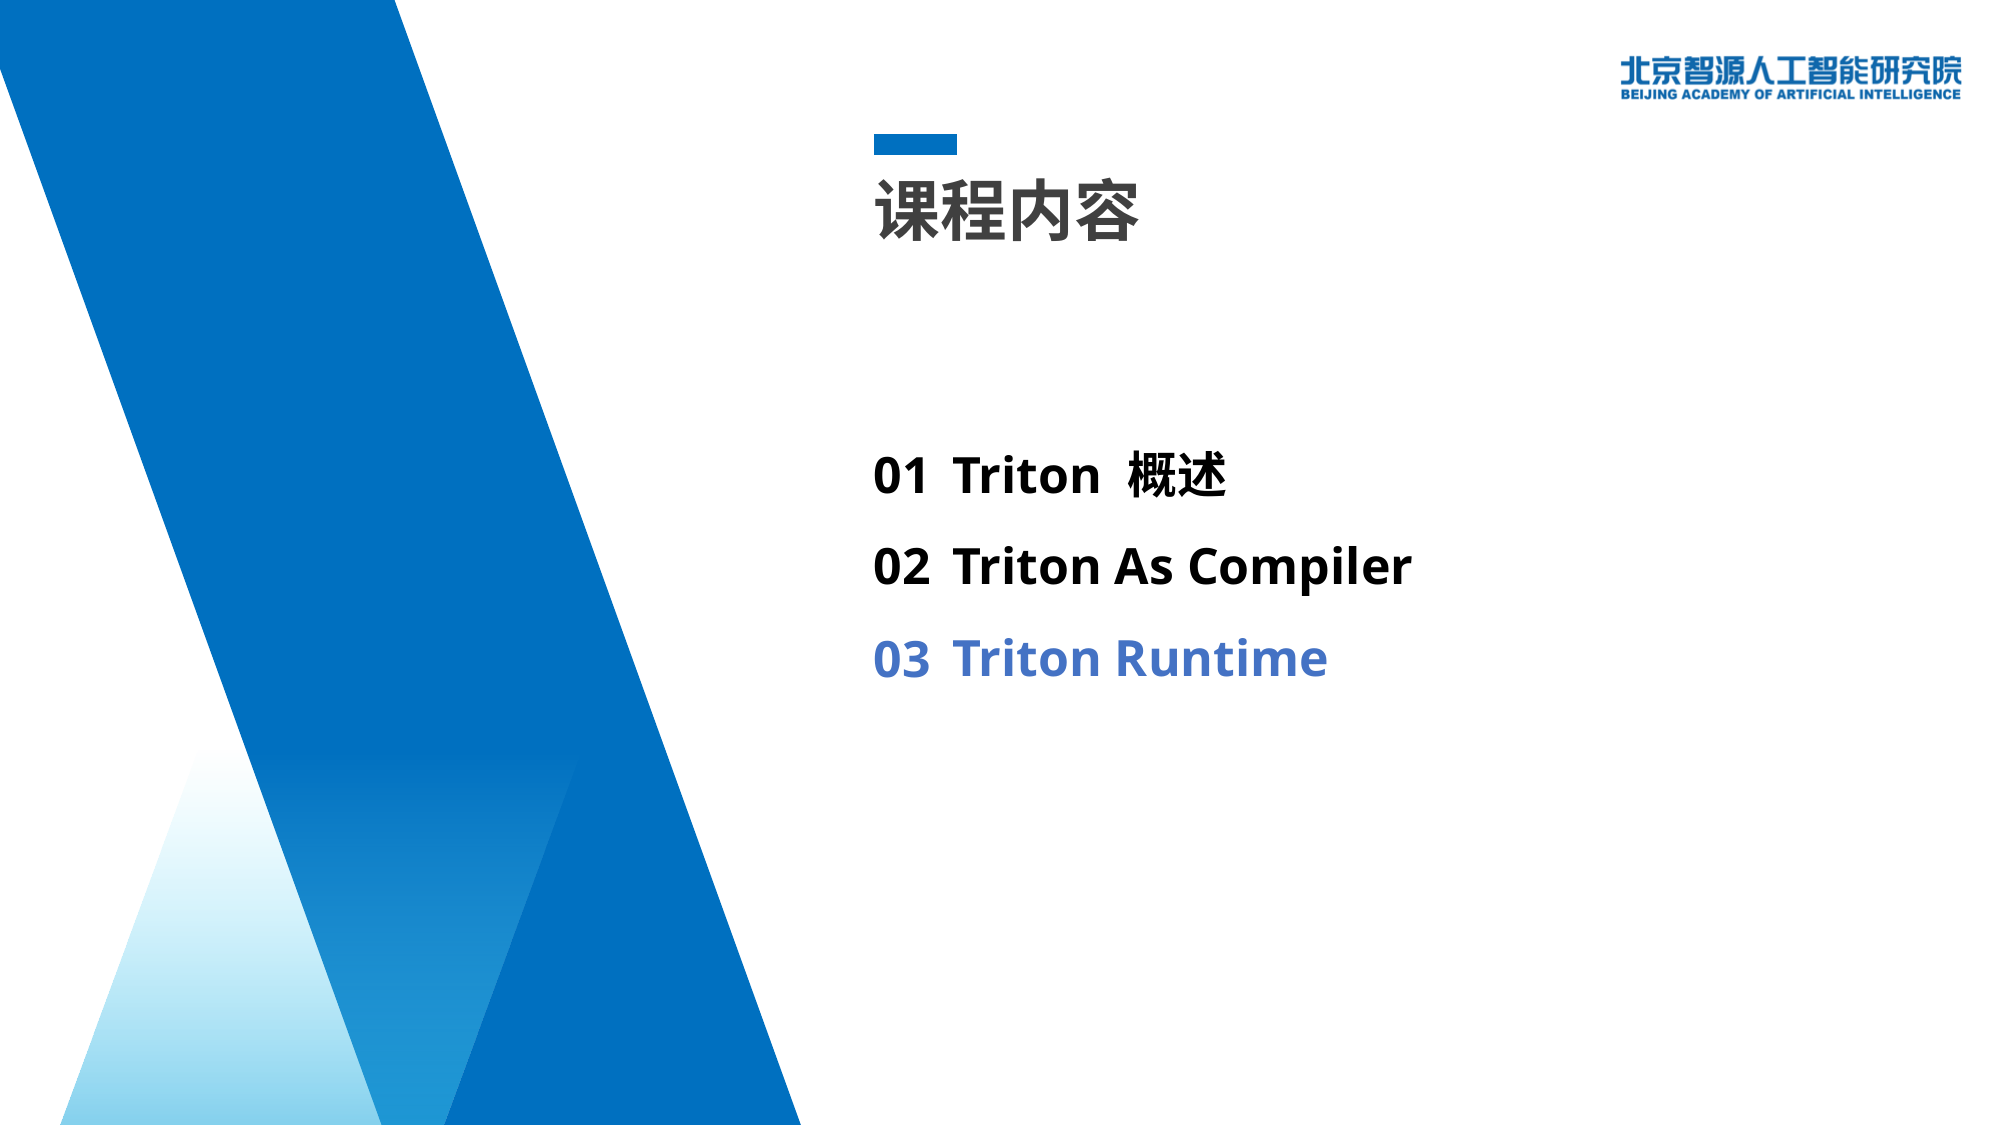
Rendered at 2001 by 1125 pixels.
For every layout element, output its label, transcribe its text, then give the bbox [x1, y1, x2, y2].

text_box 01 [873, 444, 953, 502]
text_box Triton Runtime [952, 627, 1979, 685]
text_box 03 [873, 628, 953, 686]
picture [1613, 38, 1972, 117]
list 02 [873, 536, 952, 594]
list 课程内容 [873, 169, 1979, 252]
list Triton 概述 [953, 444, 2000, 502]
list Triton As Compiler [952, 536, 1979, 594]
